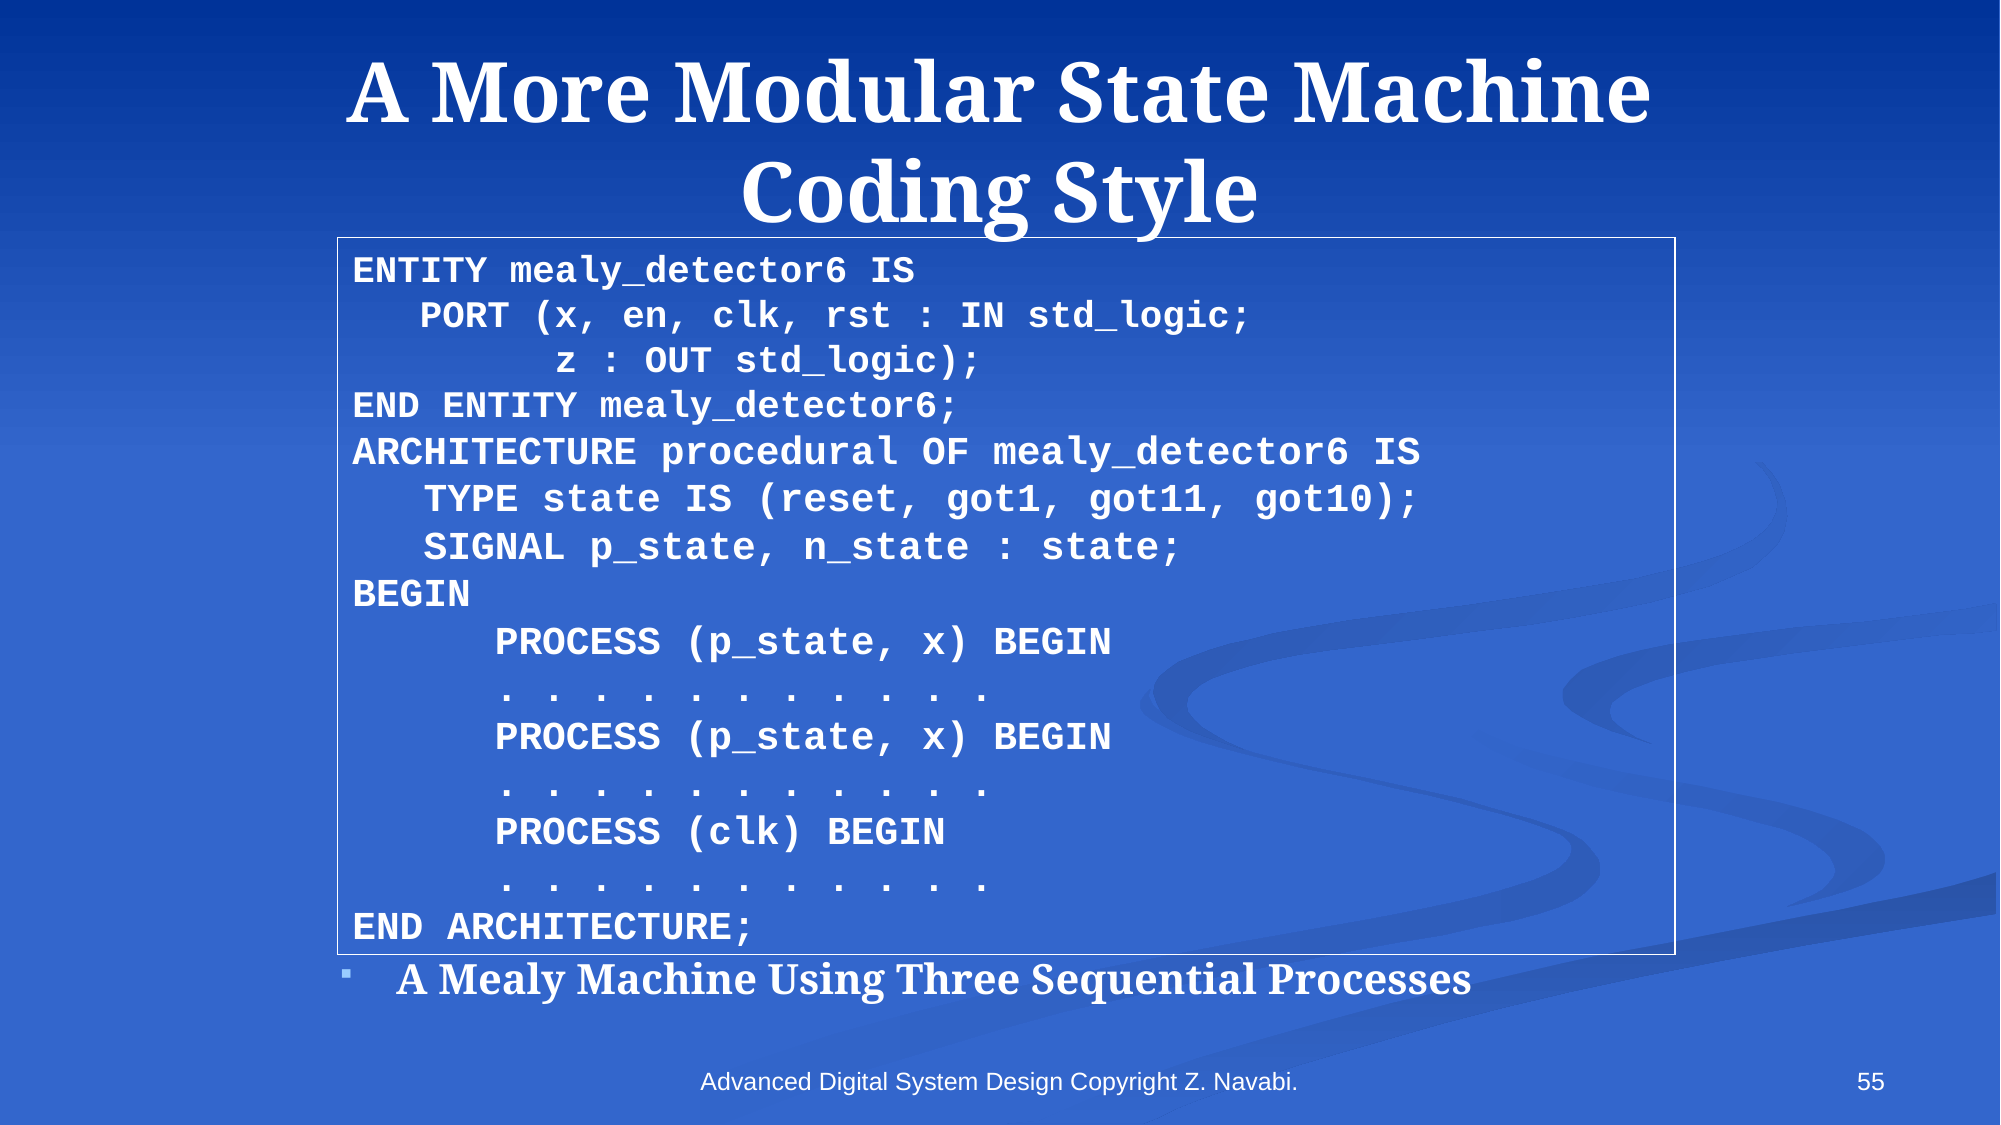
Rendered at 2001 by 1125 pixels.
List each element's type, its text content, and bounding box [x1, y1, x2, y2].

slide_number 55 [1433, 1024, 1901, 1104]
text_box ENTITY mealy_detector6 IS PORT (x, en, clk, rst : IN std_logic; z : OUT std_logic); END ENTITY mealy_detector6; ARCHITECTURE procedural OF mealy_detector6 IS TYPE state IS (reset, got1, got11, got10); SIGNAL p_state, n_state : state; BEGIN PROCESS (p_state, x) BEGIN . . . . . . . . . . . PROCESS (p_state, x) BEGIN . . . . . . . . . . . PROCESS (clk) BEGIN . . . . . . . . . . . END ARCHITECTURE; [337, 237, 1675, 955]
text_box A Mealy Machine Using Three Sequential Processes [324, 962, 1675, 1038]
title A More Modular State Machine Coding Style [287, 44, 1713, 233]
footer Advanced Digital System Design Copyright Z. Navabi. [683, 1038, 1317, 1104]
